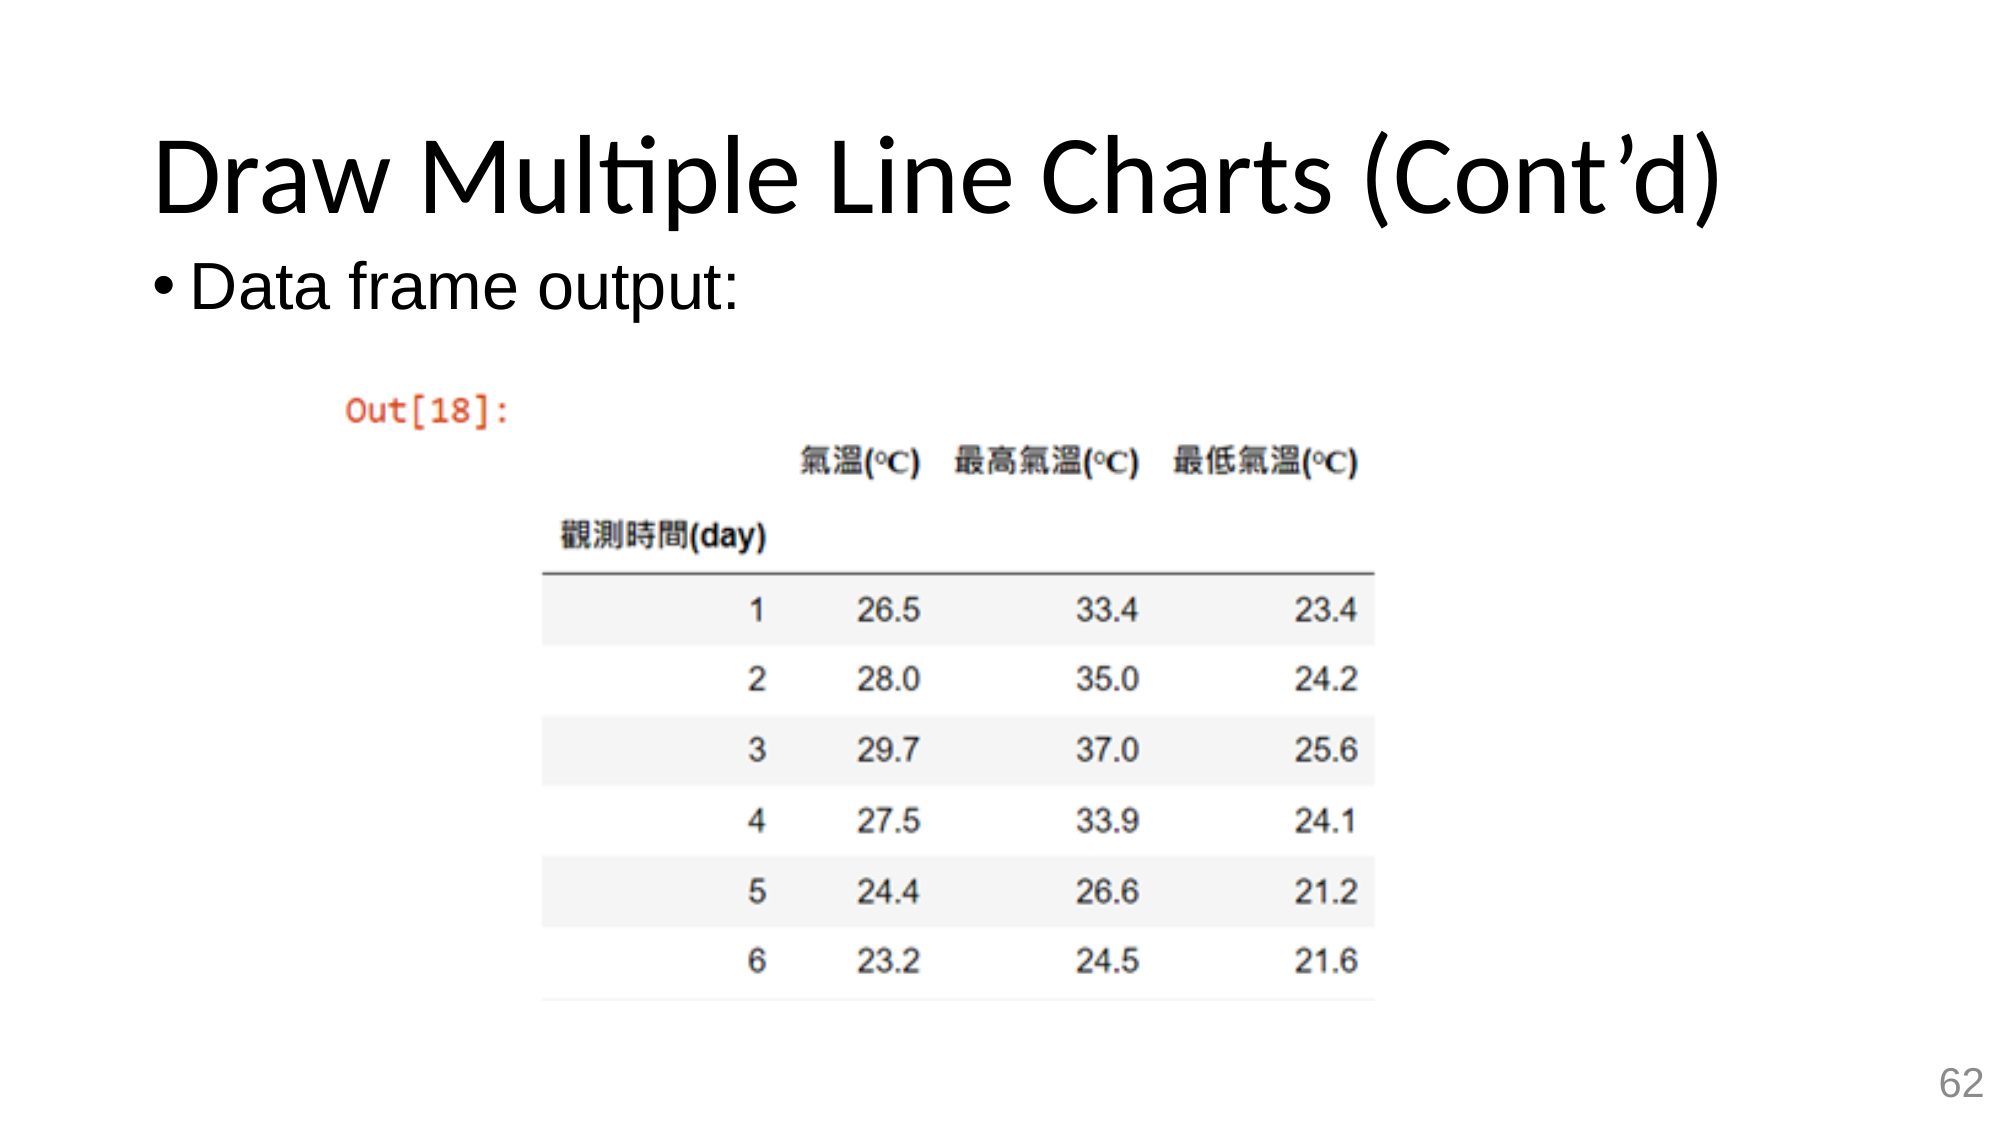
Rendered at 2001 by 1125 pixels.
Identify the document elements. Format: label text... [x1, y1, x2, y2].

title Draw Multiple Line Charts (Cont’d) [137, 59, 1863, 244]
text_box Data frame output: [137, 244, 1863, 959]
slide_number 62 [1550, 1050, 2000, 1111]
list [331, 384, 1562, 1001]
